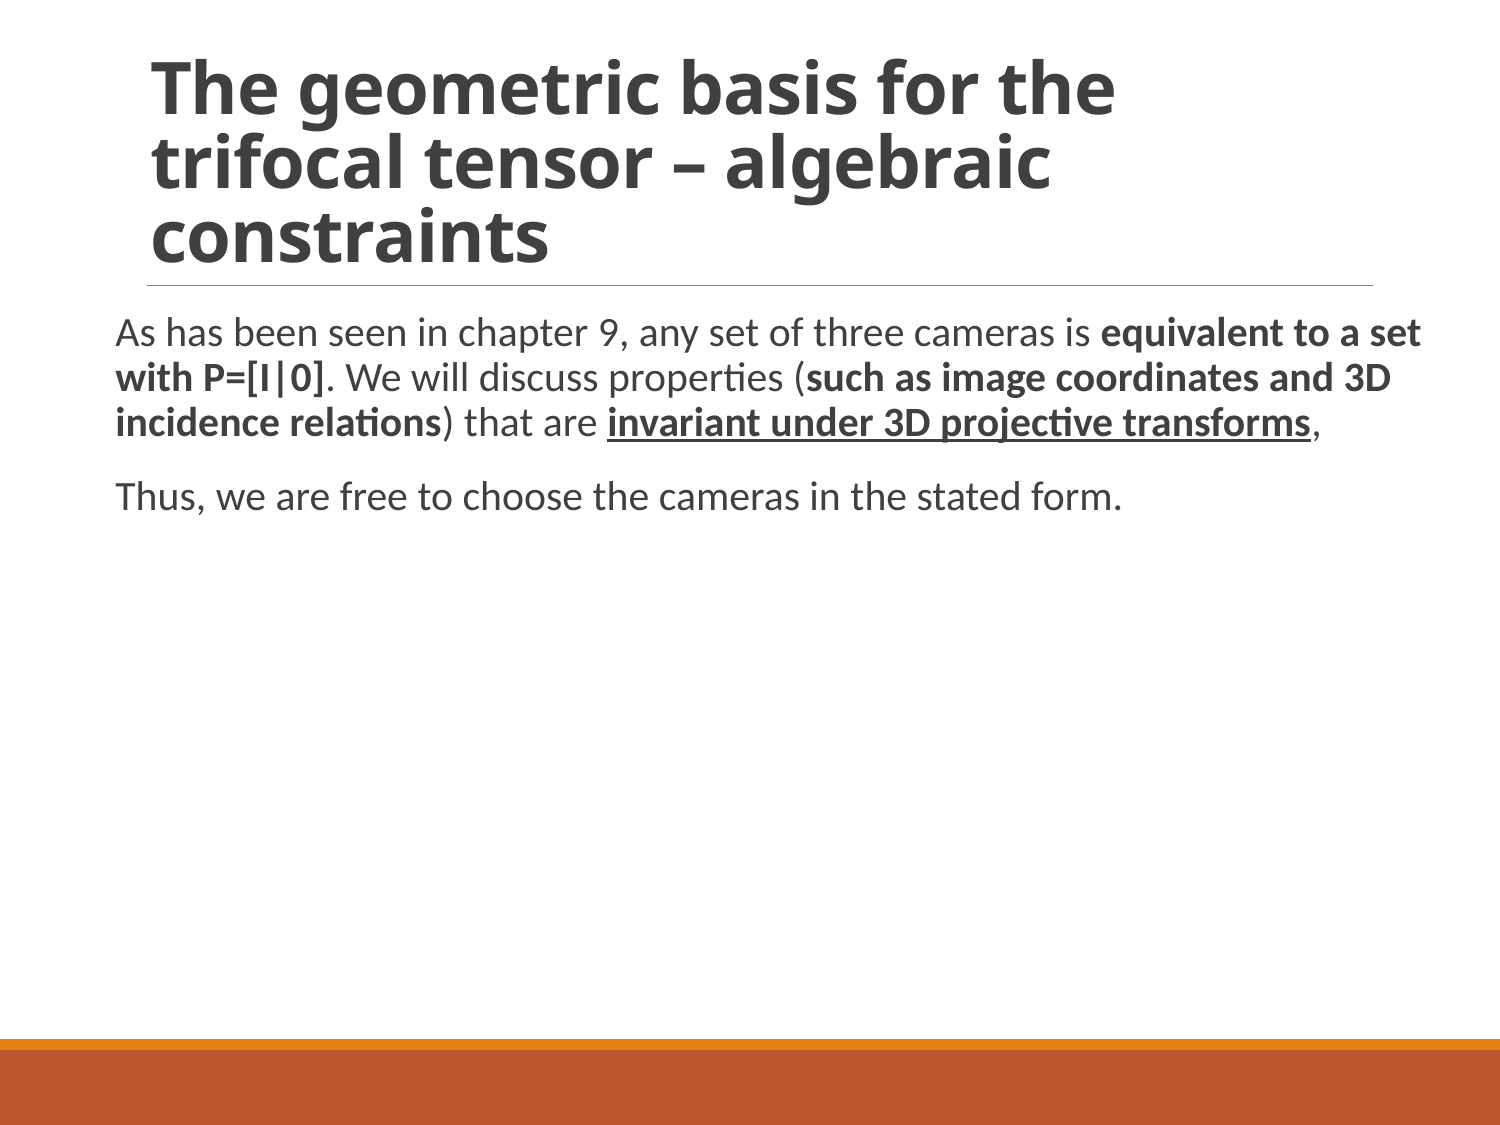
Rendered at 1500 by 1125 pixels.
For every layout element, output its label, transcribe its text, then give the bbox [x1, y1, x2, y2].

title The geometric basis for the trifocal tensor – algebraic constraints [135, 47, 1373, 285]
list As has been seen in chapter 9, any set of three cameras is equivalent to a set with P=[I|0]. We will discuss properties (such as image coordinates and 3D incidence relations) that are invariant under 3D projective transforms, Thus, we are free to choose the cameras in the stated form. [100, 302, 1436, 575]
